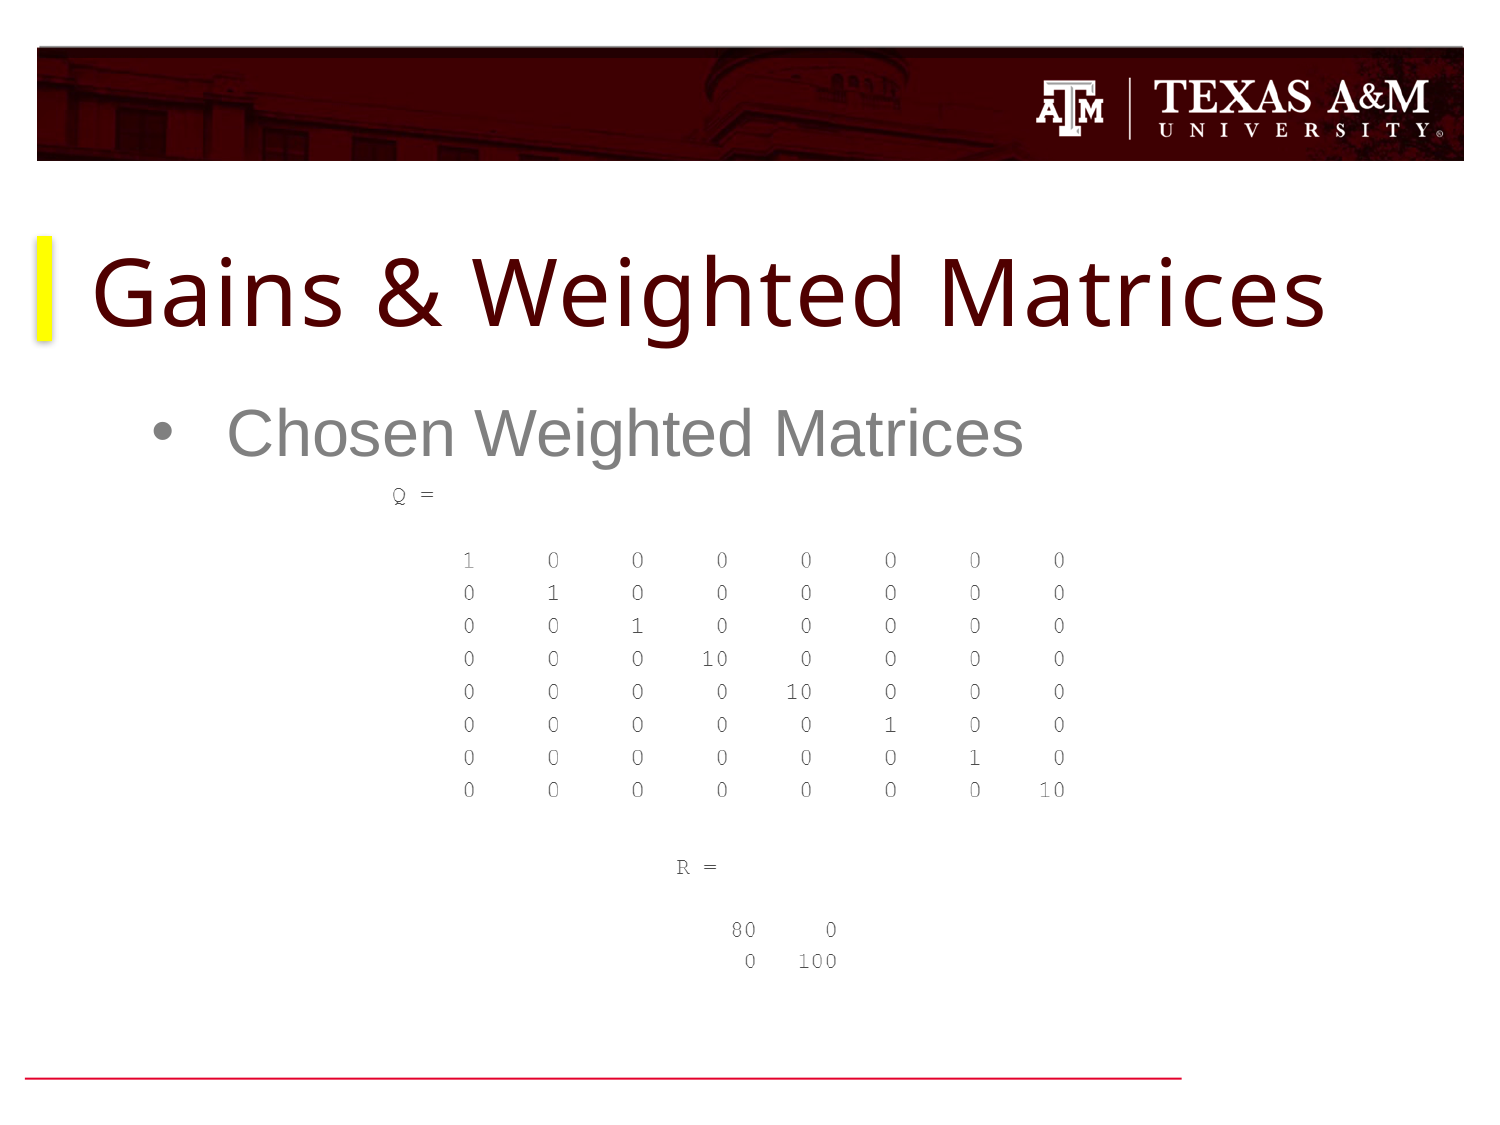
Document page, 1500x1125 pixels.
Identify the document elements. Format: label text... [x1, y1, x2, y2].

title Gains & Weighted Matrices [75, 195, 1425, 383]
list Chosen Weighted Matrices [136, 382, 1425, 1005]
picture [380, 476, 1075, 812]
picture [651, 841, 888, 991]
picture [37, 45, 1464, 161]
